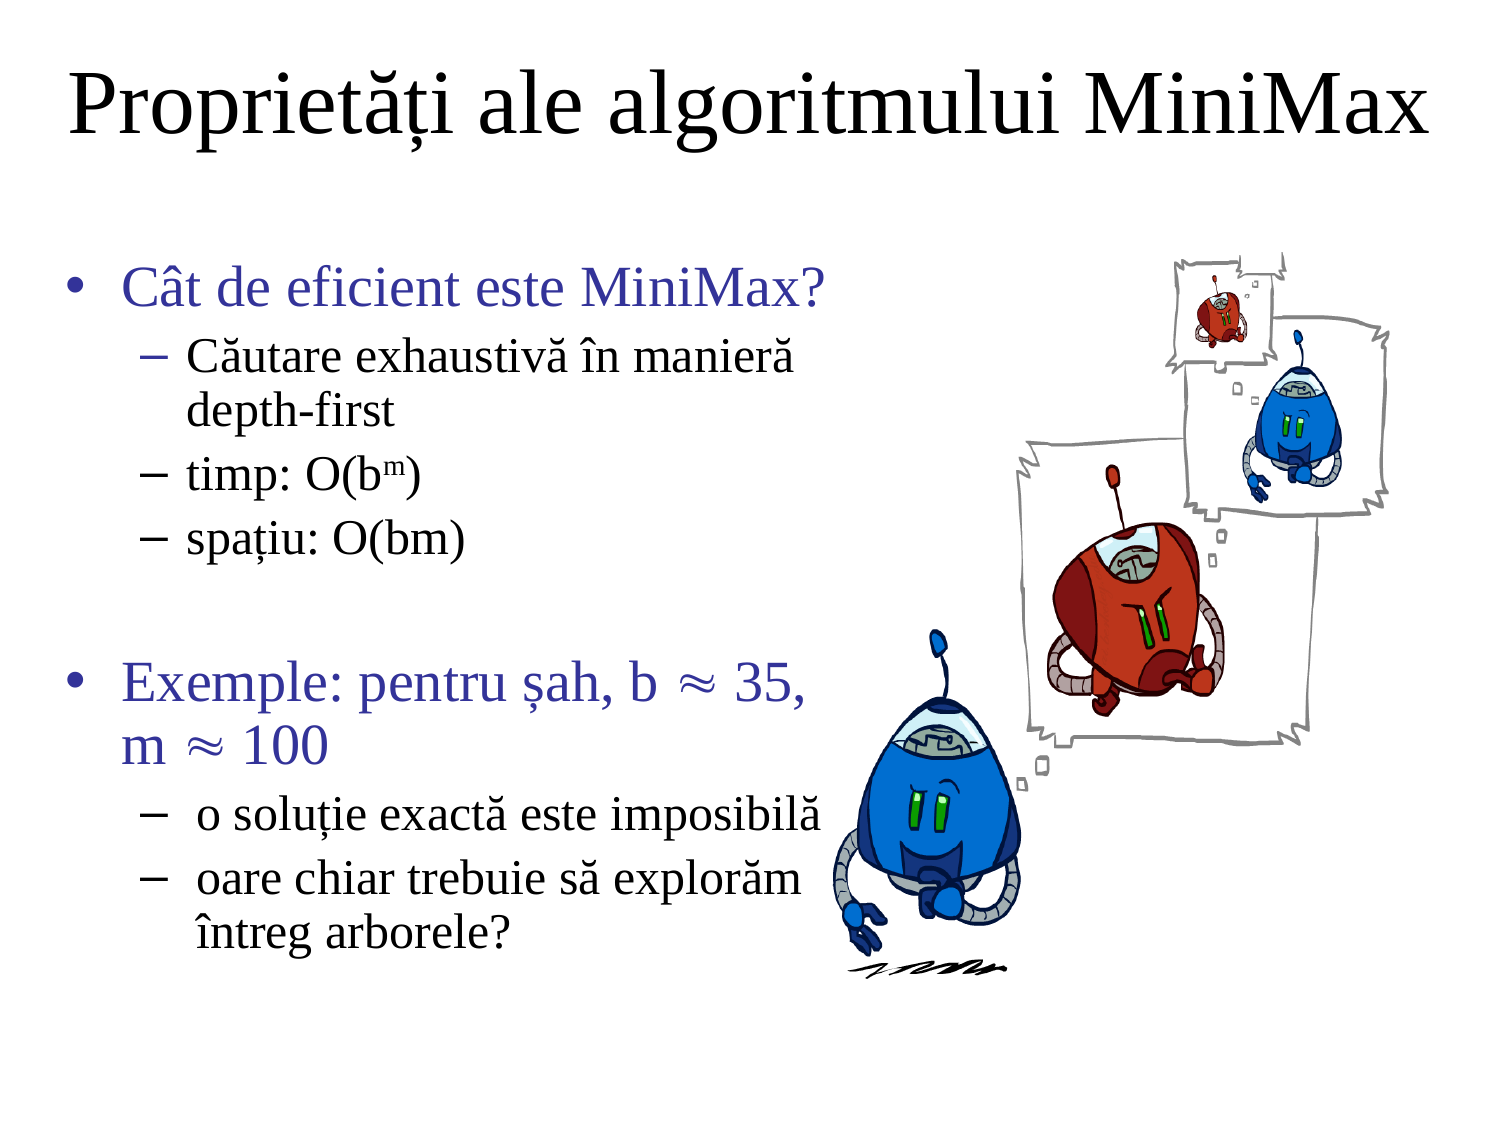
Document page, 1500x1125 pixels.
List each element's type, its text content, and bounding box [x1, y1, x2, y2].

list Cât de eficient este MiniMax? Căutare exhaustivă în manieră depth-first timp: O(bm) spațiu: O(bm) Exemple: pentru șah, b  35, m  100 o soluție exactă este imposibilă oare chiar trebuie să explorăm întreg arborele? [50, 249, 875, 1025]
title Proprietăți ale algoritmului MiniMax [0, 3, 1500, 191]
picture [800, 240, 1407, 988]
